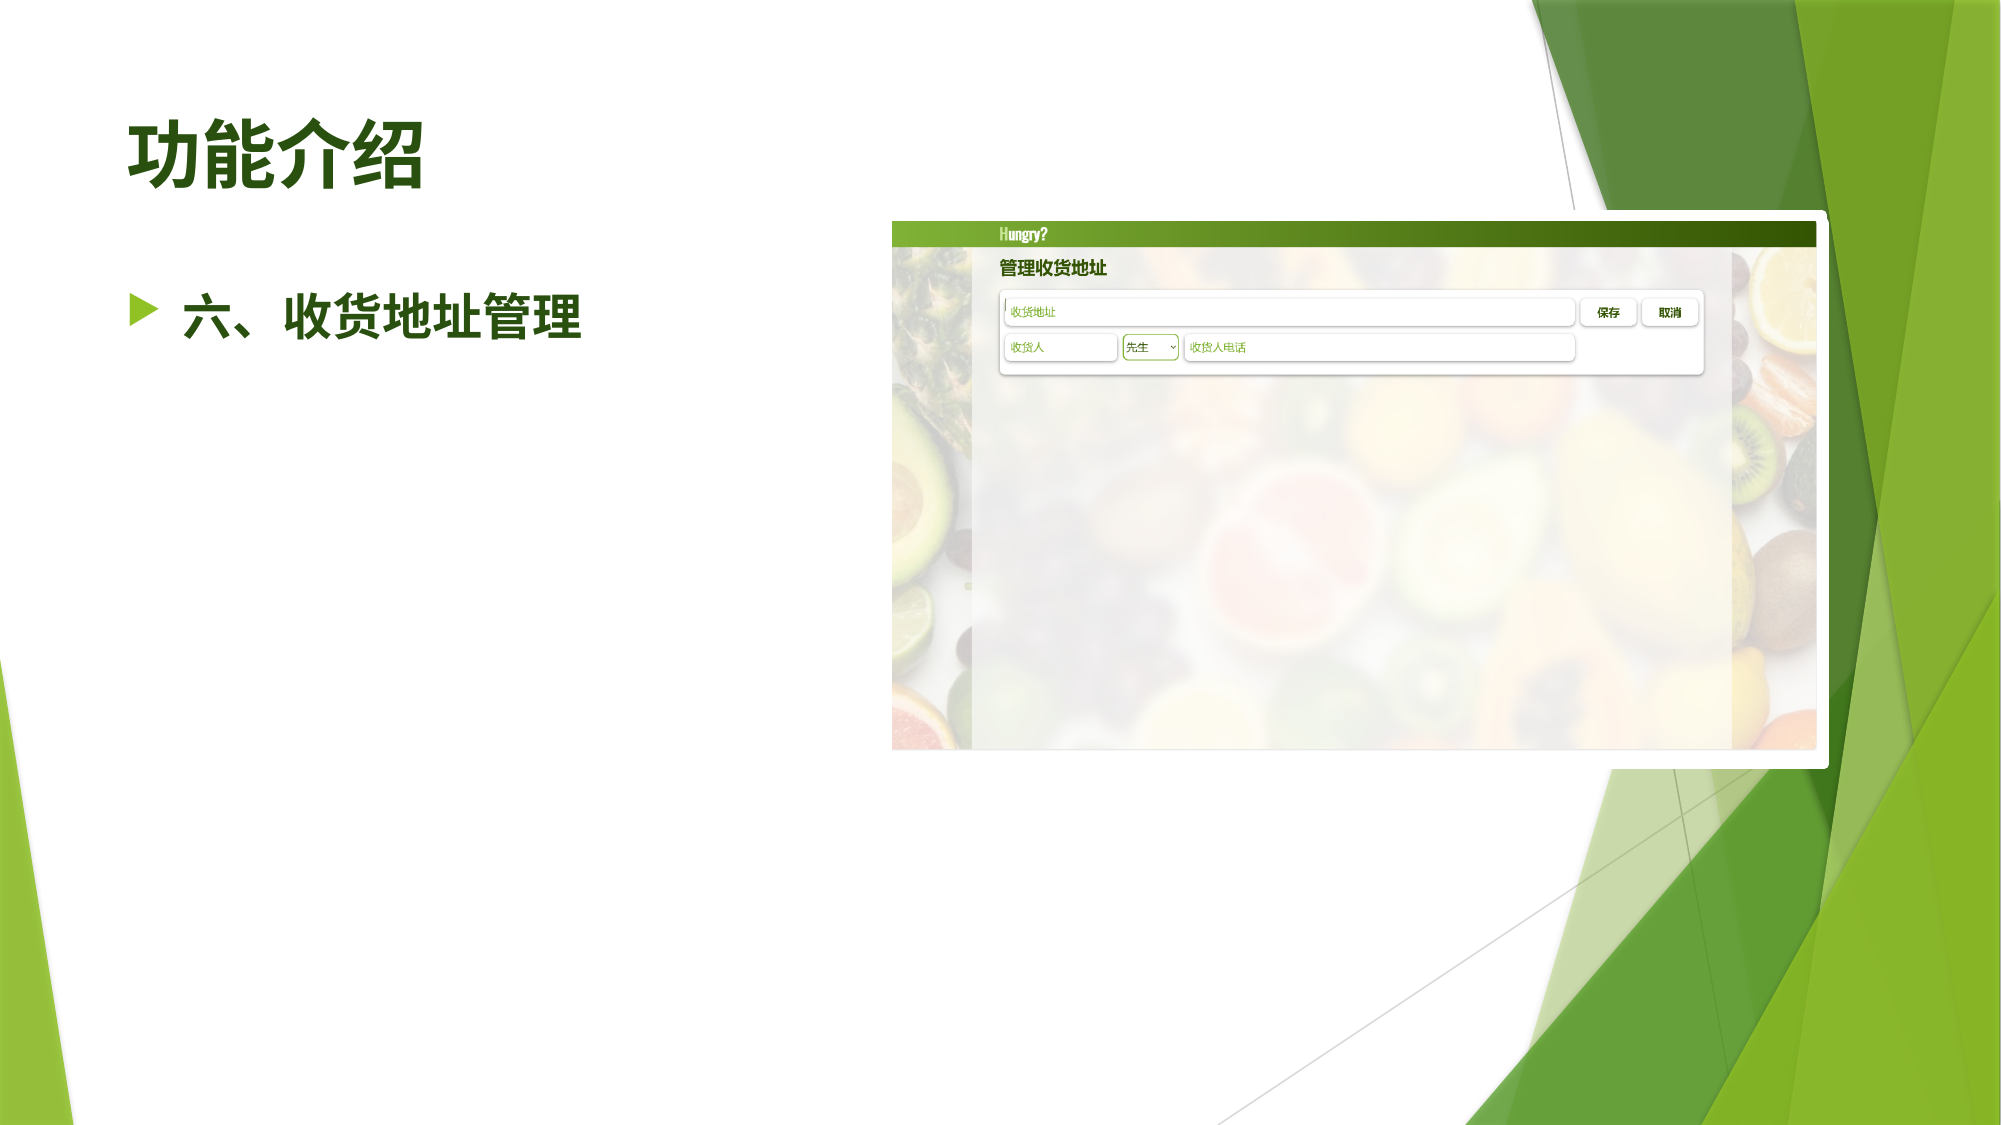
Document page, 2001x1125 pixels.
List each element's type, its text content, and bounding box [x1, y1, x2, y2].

picture [891, 219, 1821, 760]
list 六、收货地址管理 [111, 247, 1522, 885]
title 功能介绍 [111, 99, 1522, 247]
